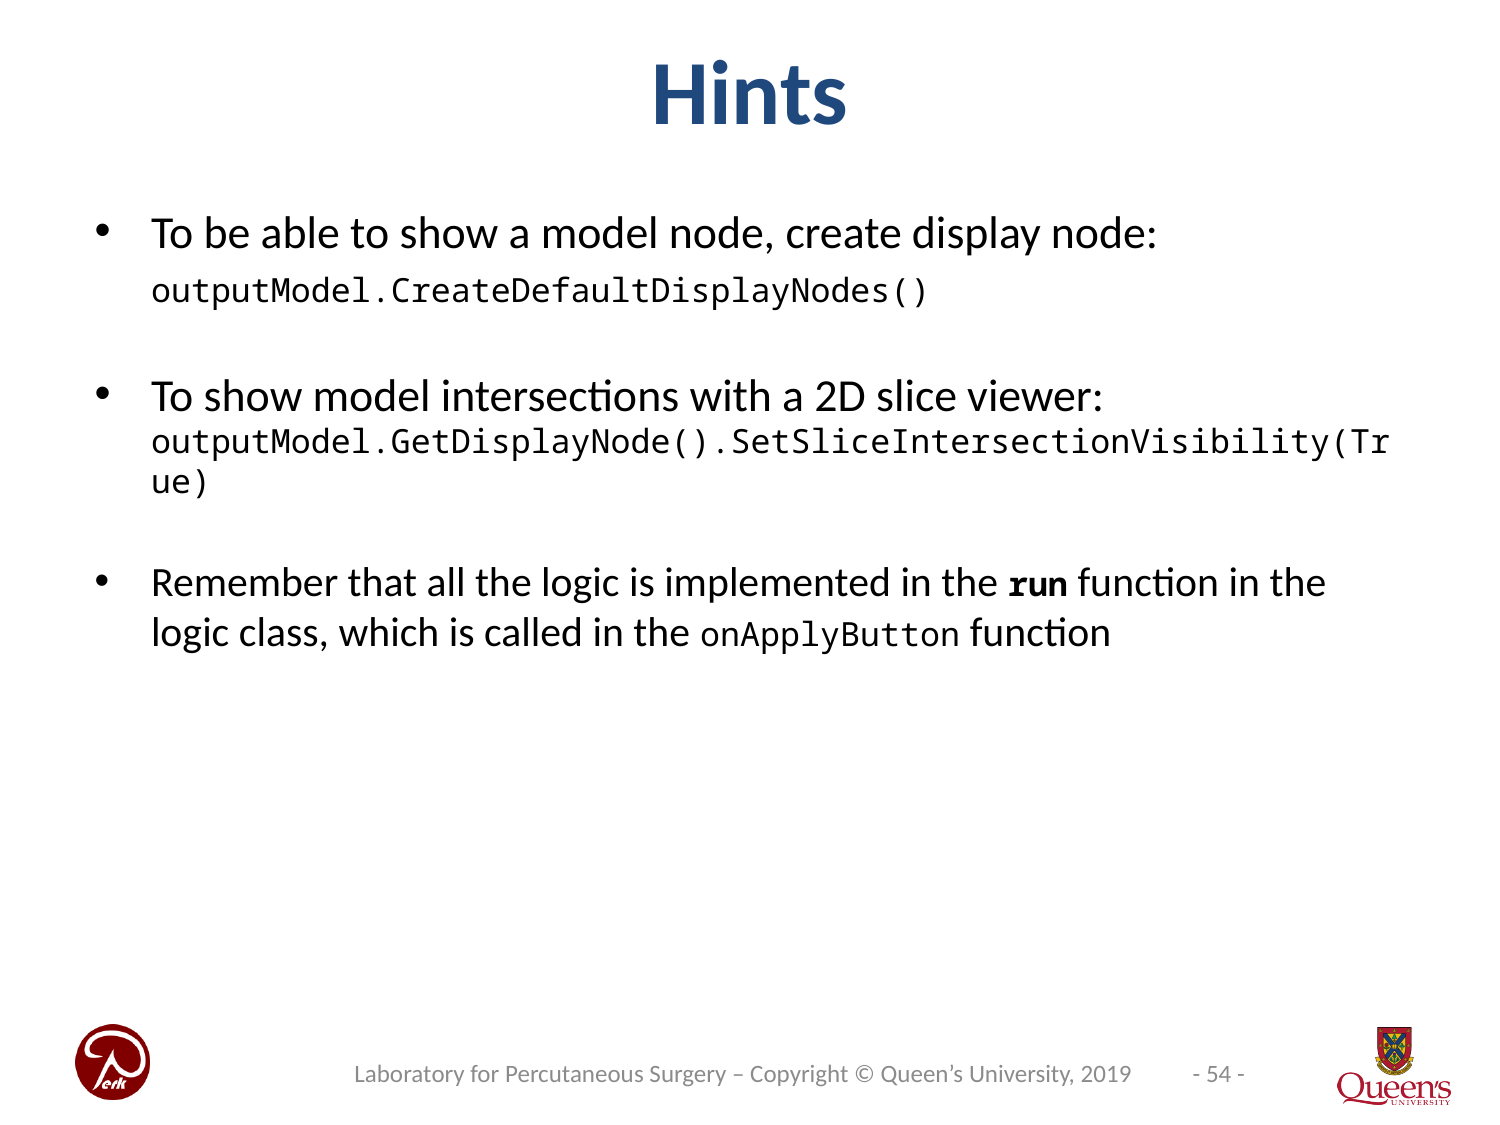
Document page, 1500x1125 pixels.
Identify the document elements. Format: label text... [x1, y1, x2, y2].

footer Laboratory for Percutaneous Surgery – Copyright © Queen’s University, 2019 [312, 1042, 1175, 1103]
slide_number - 54 - [1175, 1042, 1263, 1103]
title Hints [74, 0, 1426, 176]
text_box To be able to show a model node, create display node: outputModel.CreateDefaultDisplayNodes() To show model intersections with a 2D slice viewer: outputModel.GetDisplayNode().SetSliceIntersectionVisibility(True) Remember that all the logic is implemented in the run function in the logic class, which is called in the onApplyButton function [79, 194, 1425, 963]
picture [1337, 1027, 1451, 1105]
picture [75, 1024, 150, 1100]
